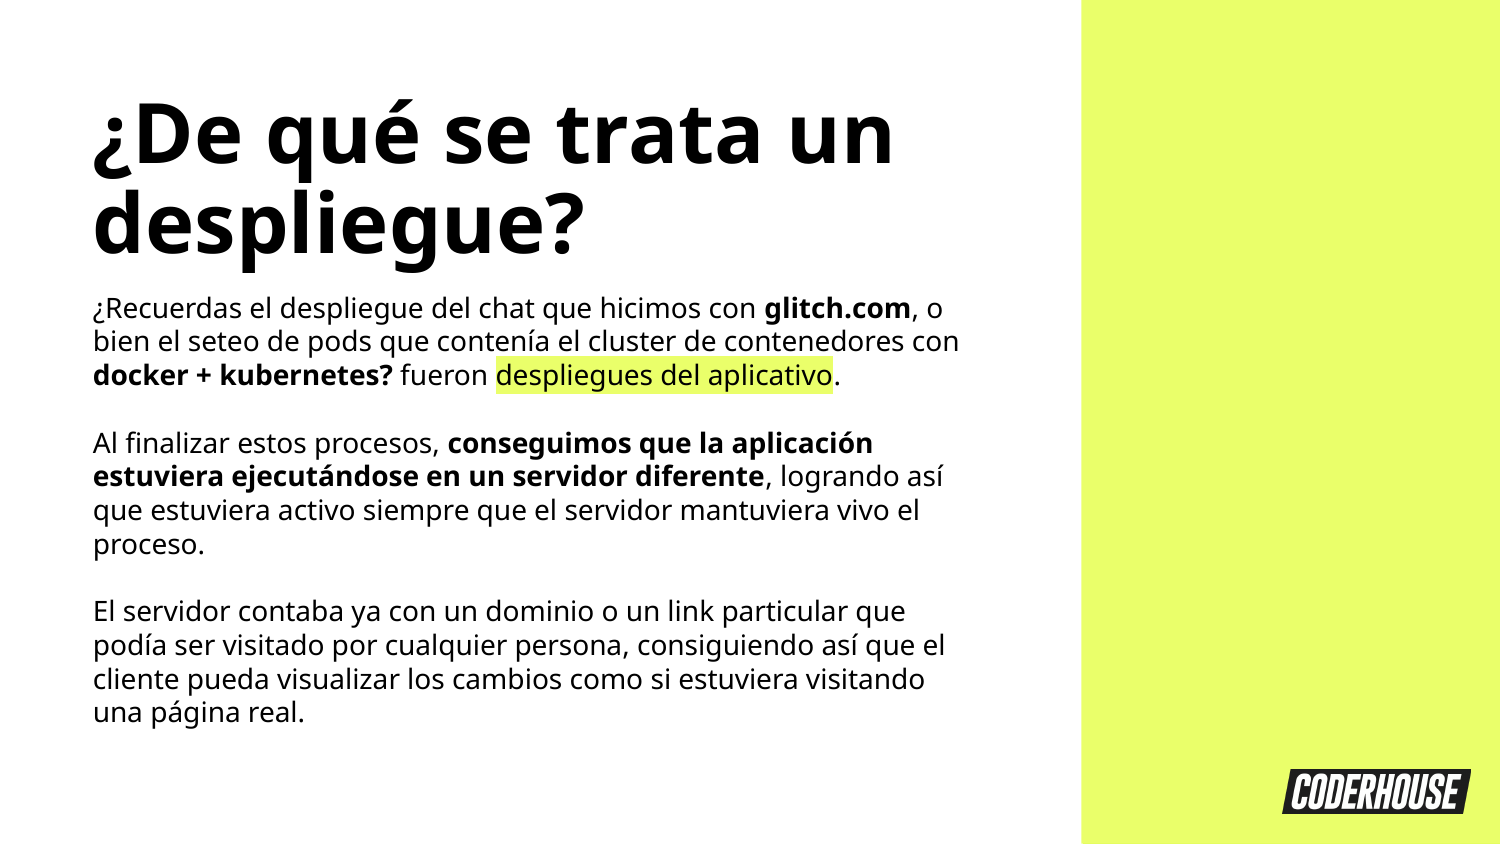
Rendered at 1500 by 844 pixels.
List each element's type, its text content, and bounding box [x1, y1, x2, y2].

picture [0, 0, 1081, 844]
picture [1281, 769, 1471, 814]
text_box ¿De qué se trata un despliegue? [77, 76, 1170, 287]
text_box ¿Recuerdas el despliegue del chat que hicimos con glitch.com, o bien el seteo de pods que contenía el cluster de contenedores con docker + kubernetes? fueron despliegues del aplicativo. Al finalizar estos procesos, conseguimos que la aplicación estuviera ejecutándose en un servidor diferente, logrando así que estuviera activo siempre que el servidor mantuviera vivo el proceso. El servidor contaba ya con un dominio o un link particular que podía ser visitado por cualquier persona, consiguiendo así que el cliente pueda visualizar los cambios como si estuviera visitando una página real. [77, 275, 984, 744]
